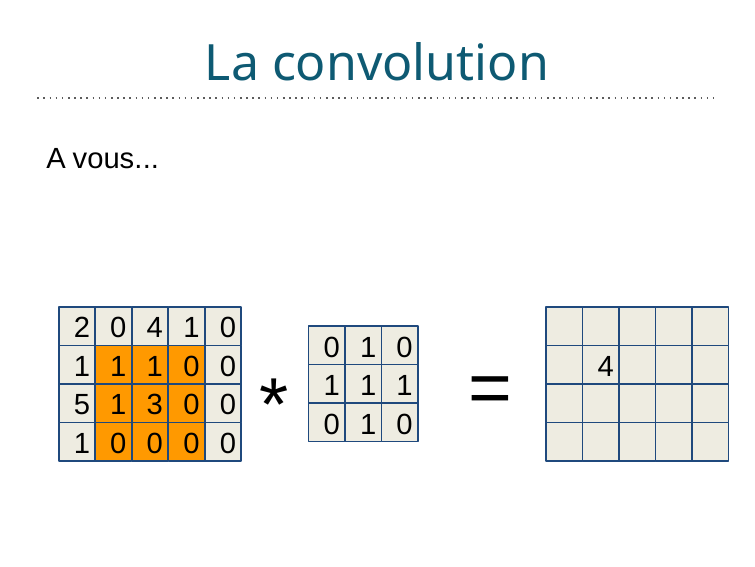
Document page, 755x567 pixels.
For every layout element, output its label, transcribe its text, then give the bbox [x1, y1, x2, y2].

text_box 1 [58, 422, 95, 461]
text_box * [244, 340, 303, 409]
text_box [308, 325, 419, 442]
text_box 2 [58, 306, 95, 345]
text_box 0 [204, 306, 242, 345]
text_box 0 [168, 422, 204, 461]
text_box 0 [204, 422, 242, 461]
text_box 4 [131, 306, 168, 345]
text_box 1 [168, 306, 204, 345]
text_box 1 [95, 345, 131, 383]
text_box 0 [204, 383, 242, 422]
text_box 0 [168, 383, 204, 422]
text_box = [453, 335, 540, 433]
title La convolution [0, 0, 755, 121]
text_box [545, 306, 729, 462]
text_box 0 [131, 422, 168, 461]
text_box 0 [95, 422, 131, 461]
text_box 3 [131, 383, 168, 422]
text_box 0 [95, 306, 131, 345]
text_box A vous... [31, 124, 689, 208]
text_box 1 [131, 345, 168, 383]
text_box 1 [58, 345, 95, 383]
text_box 0 [168, 345, 204, 383]
text_box 1 [95, 383, 131, 422]
text_box 5 [58, 383, 95, 422]
text_box 0 [204, 345, 242, 383]
